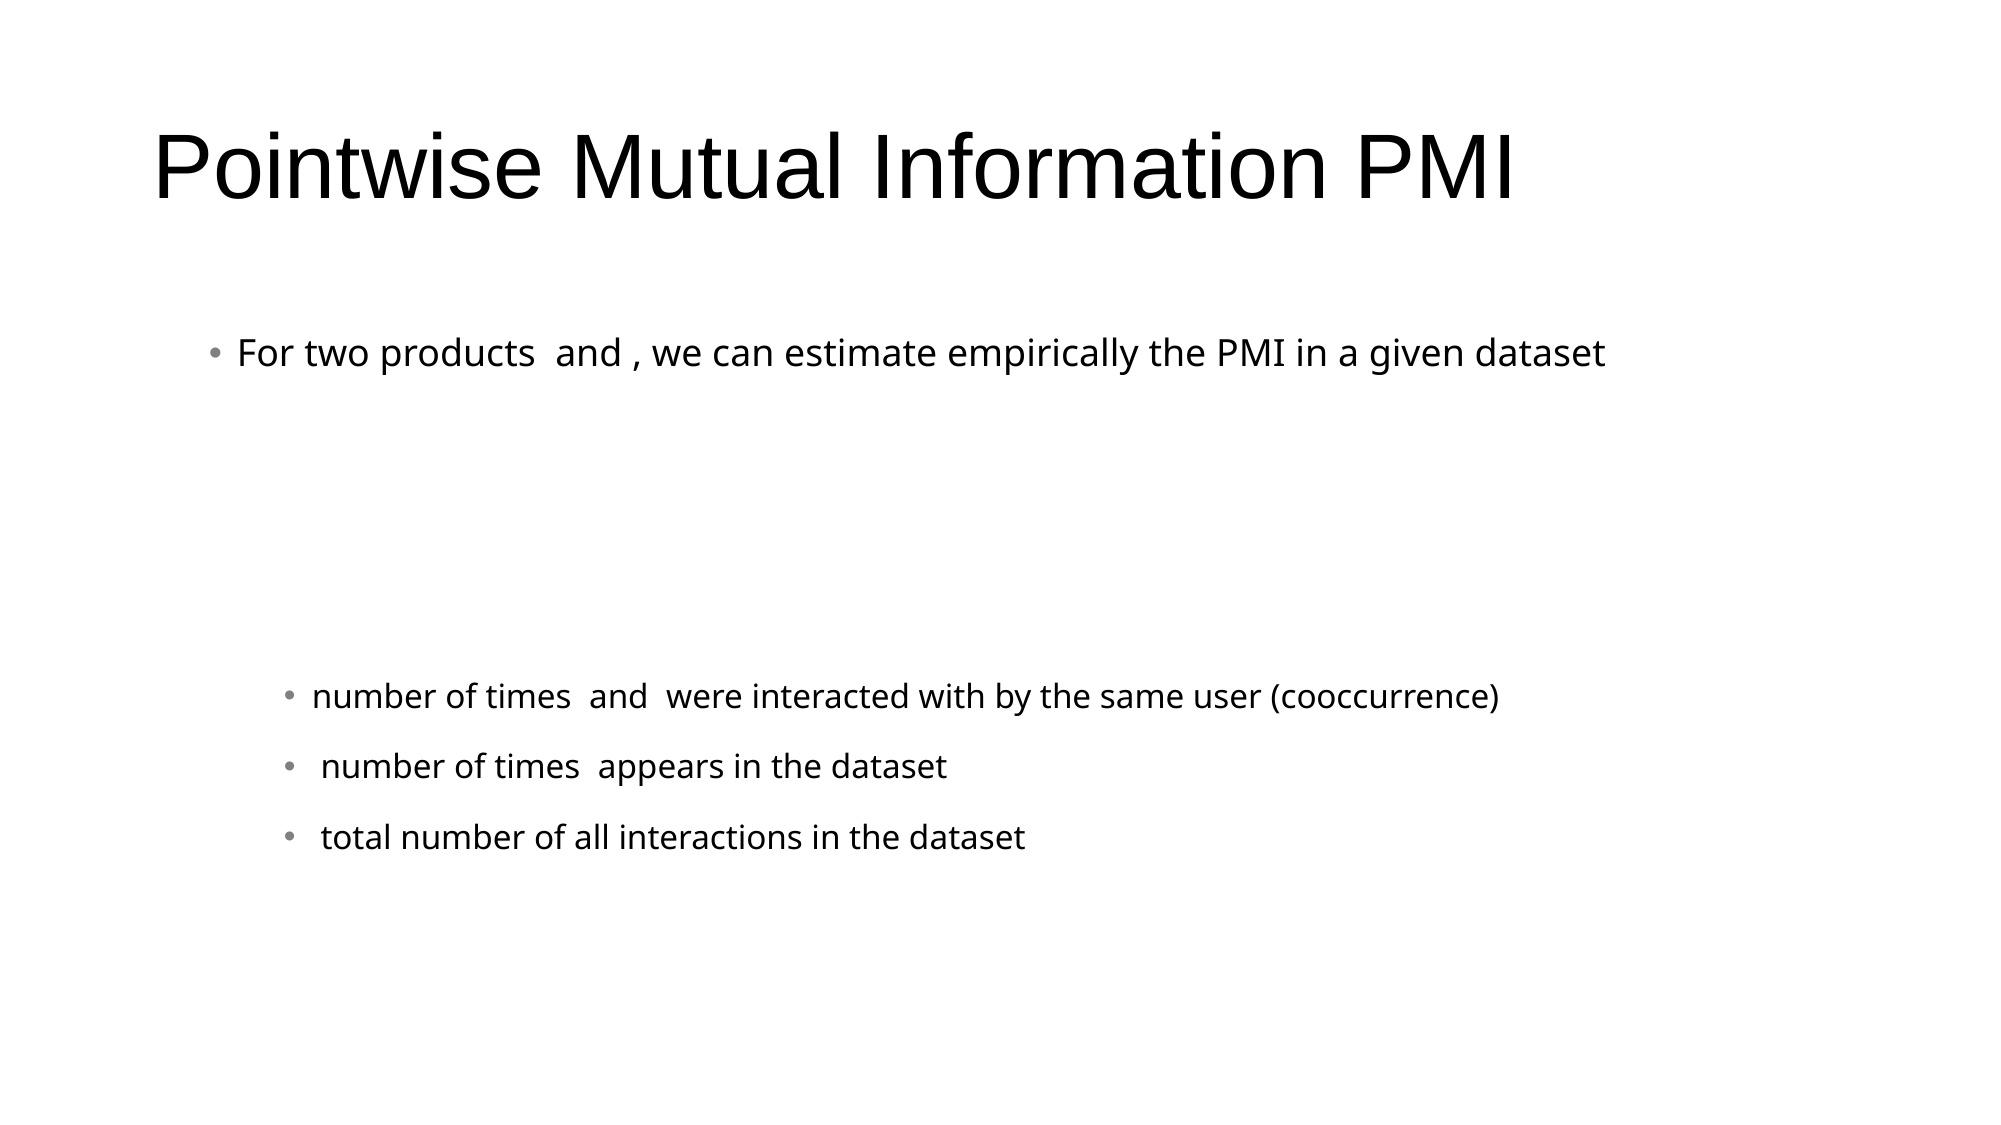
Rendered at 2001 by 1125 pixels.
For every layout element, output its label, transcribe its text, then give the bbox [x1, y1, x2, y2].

title Pointwise Mutual Information PMI [137, 59, 1863, 278]
